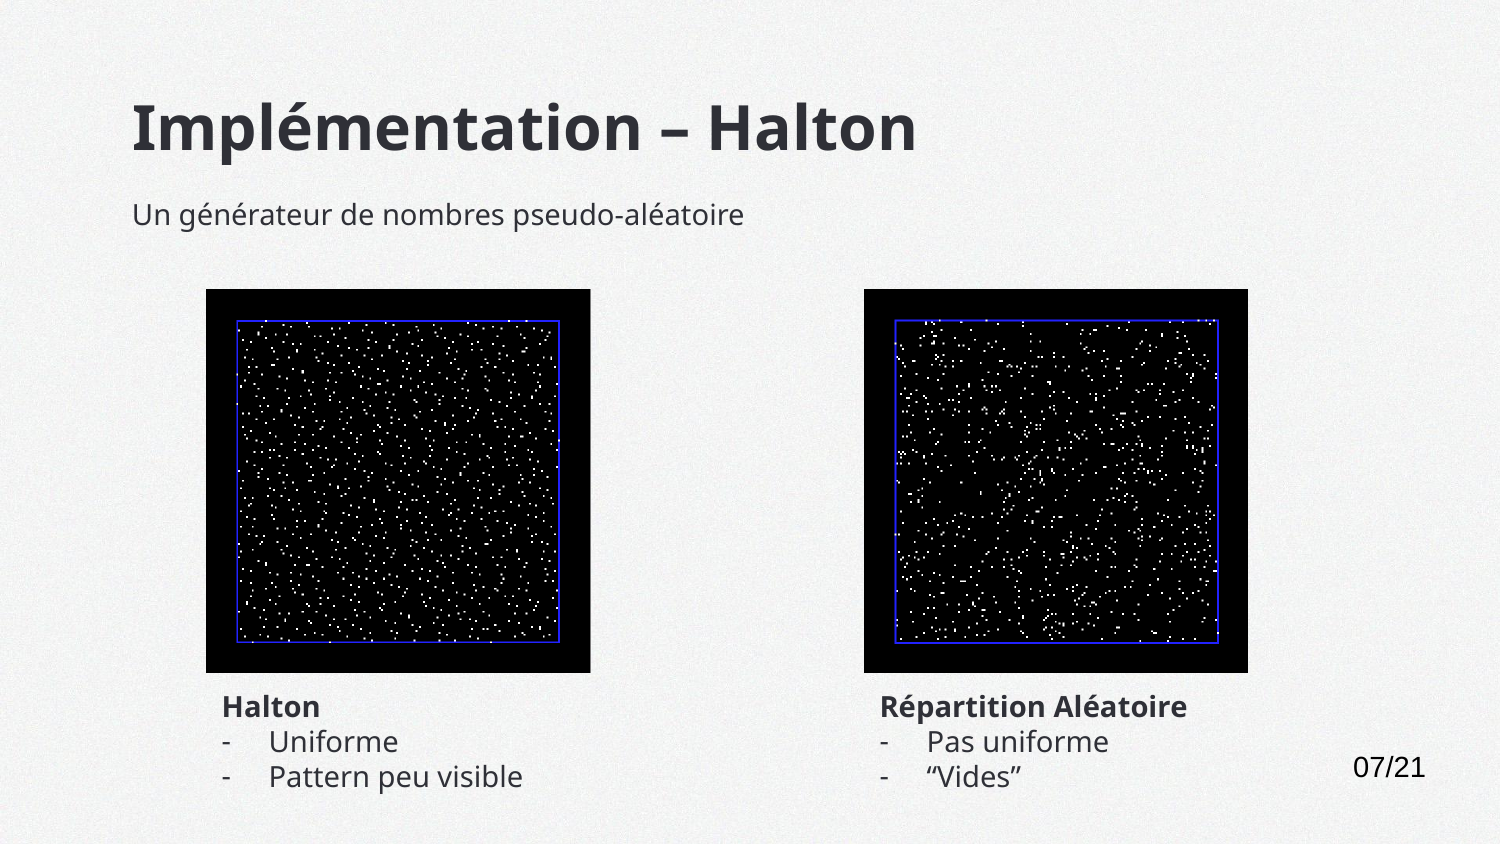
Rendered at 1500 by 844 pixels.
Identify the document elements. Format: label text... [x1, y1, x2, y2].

text_box Halton Uniforme Pattern peu visible [206, 672, 759, 825]
picture [0, 0, 1500, 844]
text_box Un générateur de nombres pseudo-aléatoire [116, 181, 786, 255]
title Implémentation – Halton [116, 94, 1383, 167]
text_box 07/21 [1338, 725, 1465, 807]
text_box Répartition Aléatoire Pas uniforme “Vides” [864, 672, 1417, 825]
